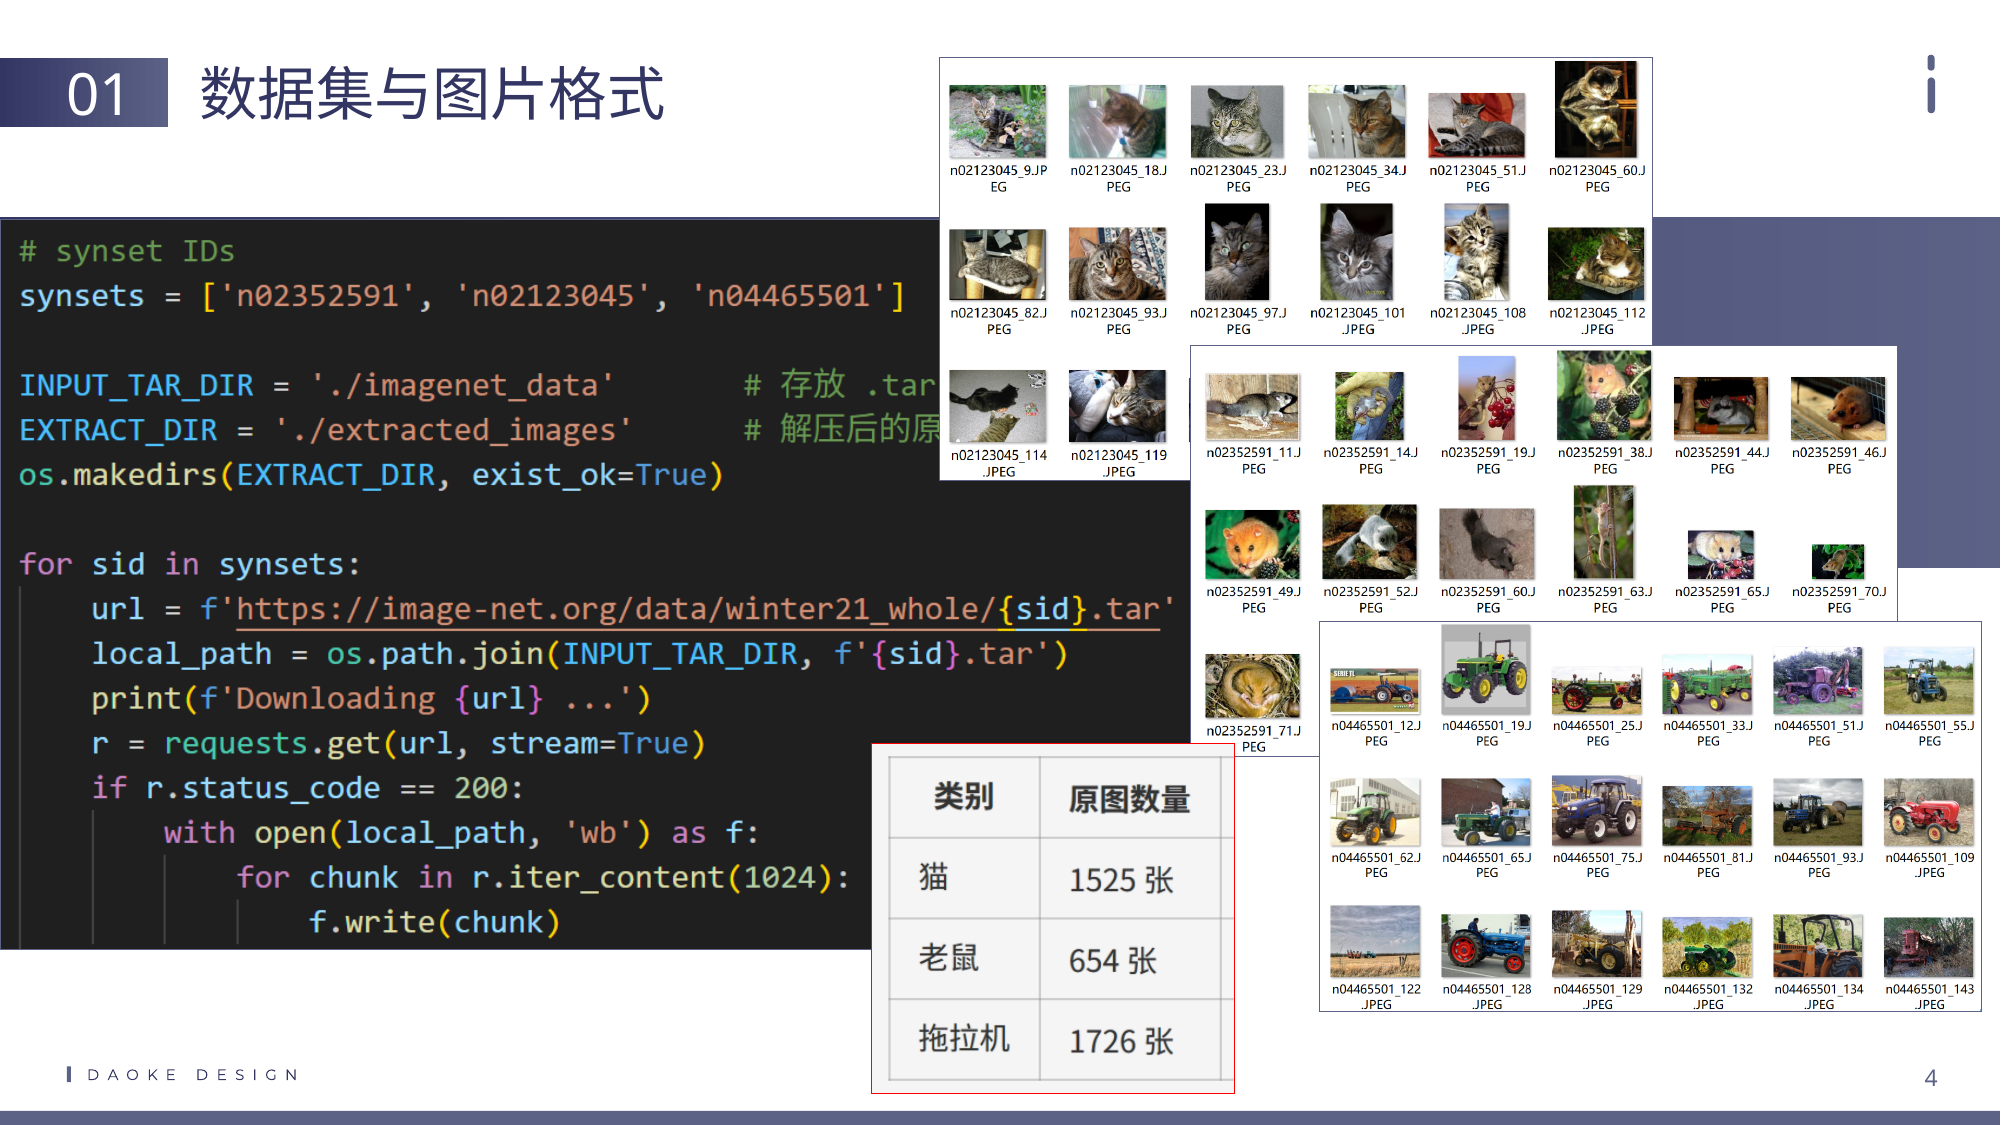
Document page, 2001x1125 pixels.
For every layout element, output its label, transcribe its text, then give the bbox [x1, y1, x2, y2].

text_box [1653, 217, 2000, 568]
picture [0, 57, 1982, 1094]
text_box 数据集与图片格式 [184, 49, 681, 135]
text_box 01 [0, 57, 169, 127]
